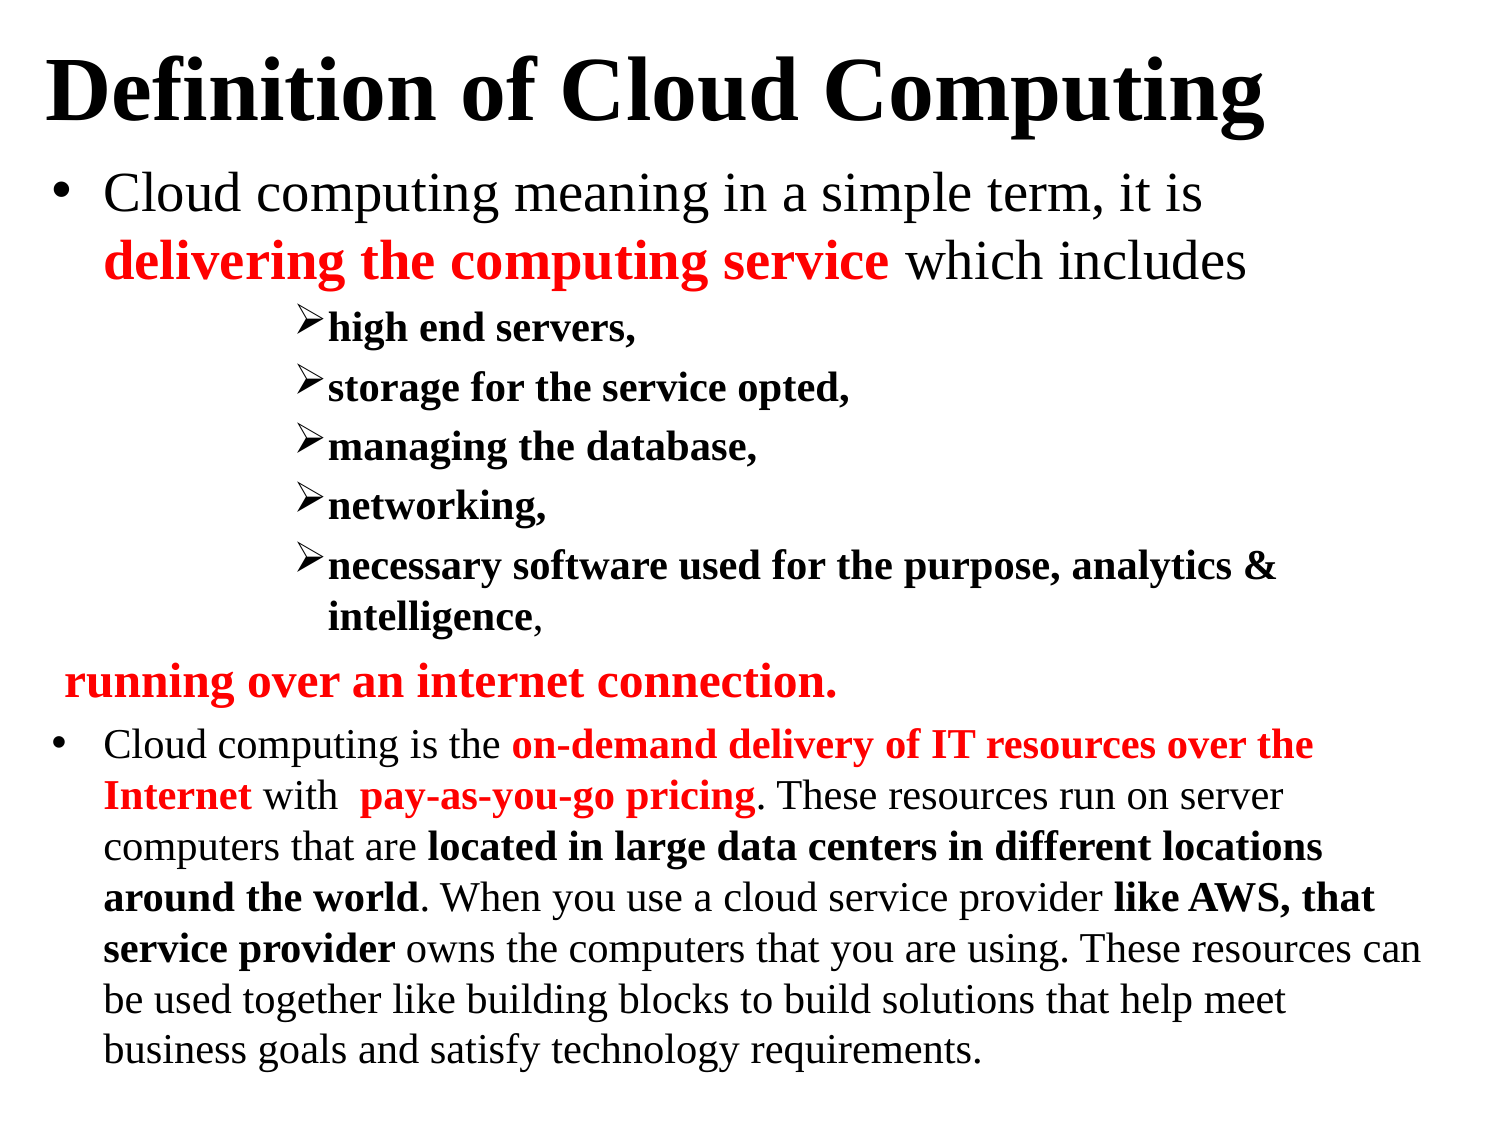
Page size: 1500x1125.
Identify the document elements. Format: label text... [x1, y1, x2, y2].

list Cloud computing meaning in a simple term, it is delivering the computing service which includes high end servers, storage for the service opted, managing the database, networking, necessary software used for the purpose, analytics & intelligence, running over an internet connection. Cloud computing is the on-demand delivery of IT resources over the Internet with pay-as-you-go pricing. These resources run on server computers that are located in large data centers in different locations around the world. When you use a cloud service provider like AWS, that service provider owns the computers that you are using. These resources can be used together like building blocks to build solutions that help meet business goals and satisfy technology requirements. [36, 147, 1454, 1091]
title Definition of Cloud Computing [9, 0, 1304, 193]
